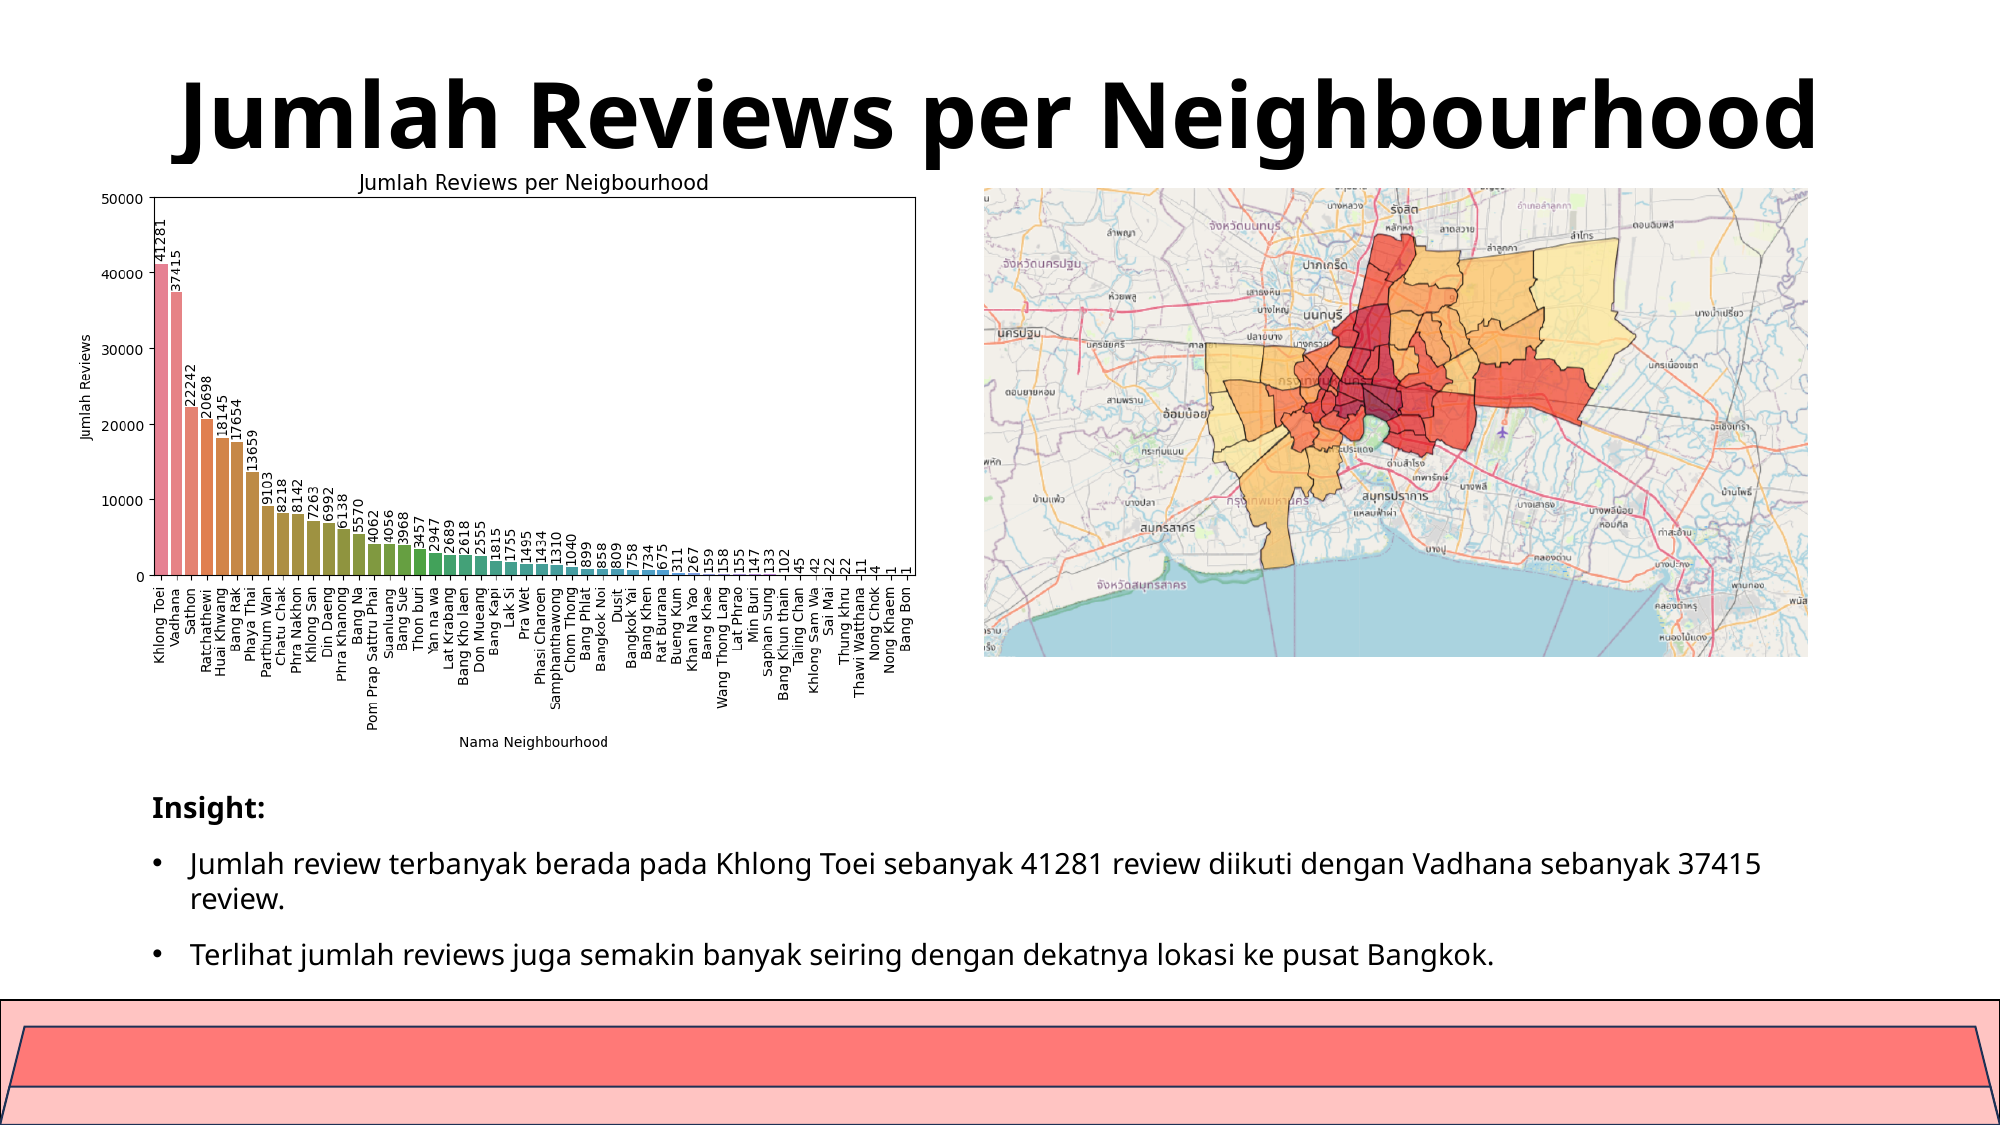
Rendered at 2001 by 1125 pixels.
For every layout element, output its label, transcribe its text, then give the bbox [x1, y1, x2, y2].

title Jumlah Reviews per Neighbourhood [137, 59, 1863, 178]
picture [71, 164, 923, 758]
picture [984, 188, 1808, 657]
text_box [0, 999, 2000, 1125]
list Insight: Jumlah review terbanyak berada pada Khlong Toei sebanyak 41281 review diikuti dengan Vadhana sebanyak 37415 review. Terlihat jumlah reviews juga semakin banyak seiring dengan dekatnya lokasi ke pusat Bangkok. [137, 781, 1787, 999]
